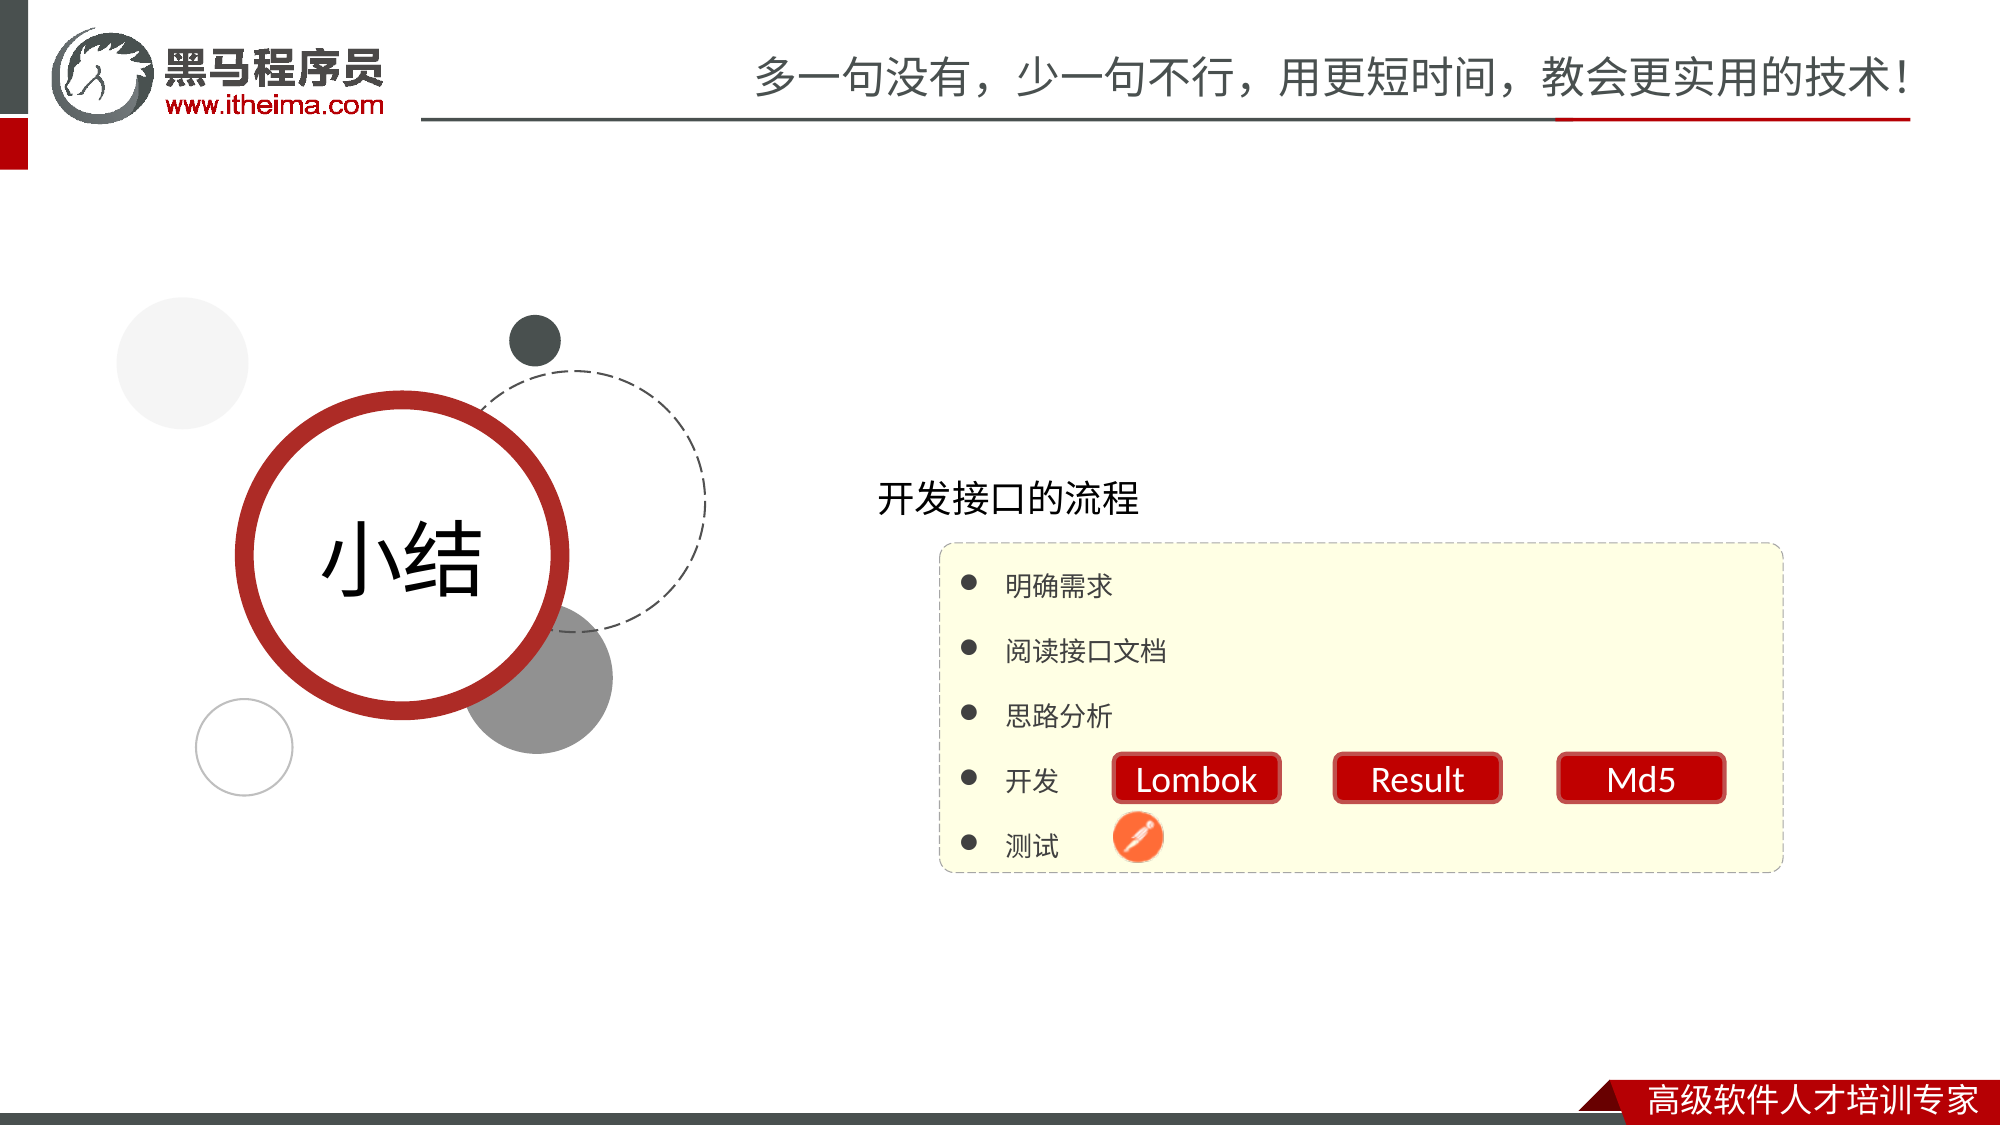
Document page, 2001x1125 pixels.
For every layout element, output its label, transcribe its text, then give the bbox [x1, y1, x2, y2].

text_box 明确需求 阅读接口文档 思路分析 开发 测试 [937, 540, 1786, 875]
text_box Md5 [1556, 751, 1727, 805]
list 开发接口的流程 [862, 263, 1808, 634]
text_box Result [1332, 751, 1503, 805]
picture [1113, 810, 1165, 865]
picture [50, 26, 384, 125]
text_box Lombok [1111, 751, 1282, 805]
